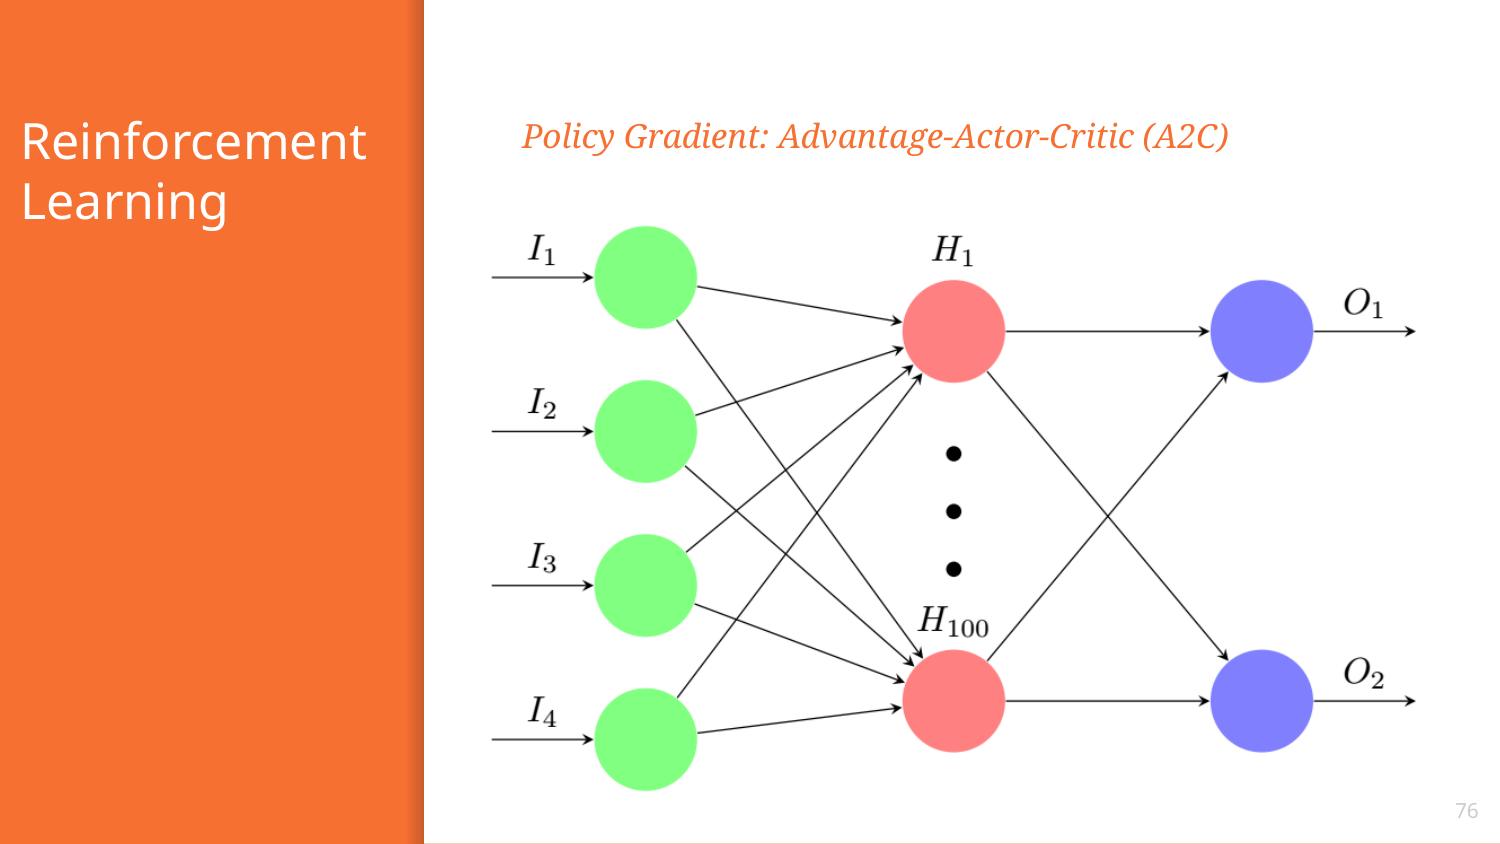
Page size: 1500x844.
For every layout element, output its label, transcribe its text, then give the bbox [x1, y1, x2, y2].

title Reinforcement Learning [5, 94, 409, 748]
slide_number 76 [1403, 779, 1494, 844]
list Policy Gradient: Advantage-Actor-Critic (A2C) [506, 94, 1425, 210]
picture [472, 211, 1426, 798]
